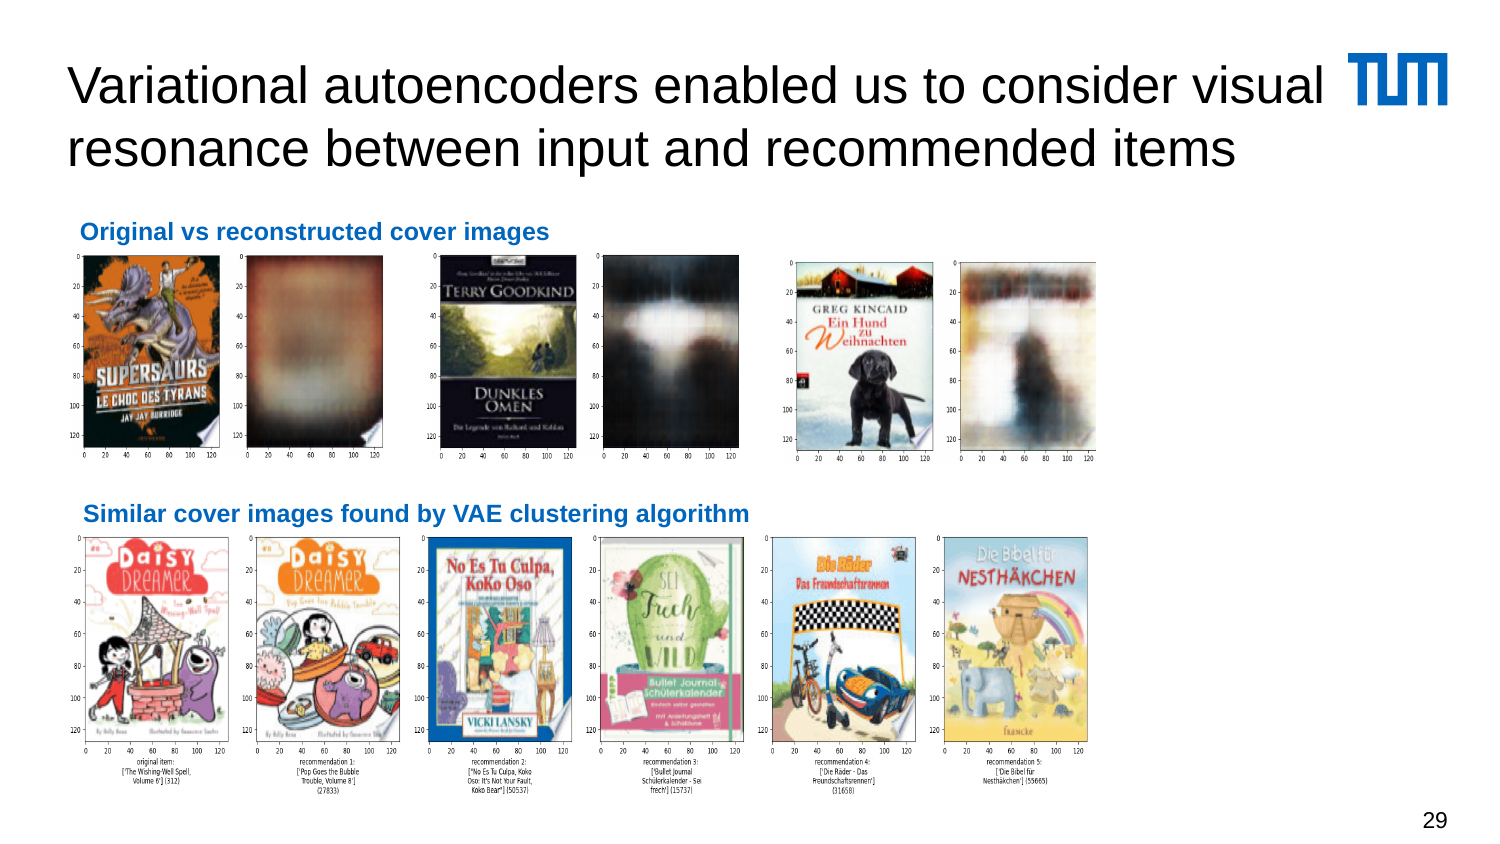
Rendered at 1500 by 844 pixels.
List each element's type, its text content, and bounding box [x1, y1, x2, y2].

text_box Original vs reconstructed cover images [63, 202, 725, 253]
picture [51, 528, 1110, 796]
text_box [68, 251, 1097, 467]
slide_number 29 [1111, 796, 1448, 842]
text_box Variational autoencoders enabled us to consider visual resonance between input and recommended items [52, 51, 1348, 114]
text_box Similar cover images found by VAE clustering algorithm [66, 484, 876, 527]
